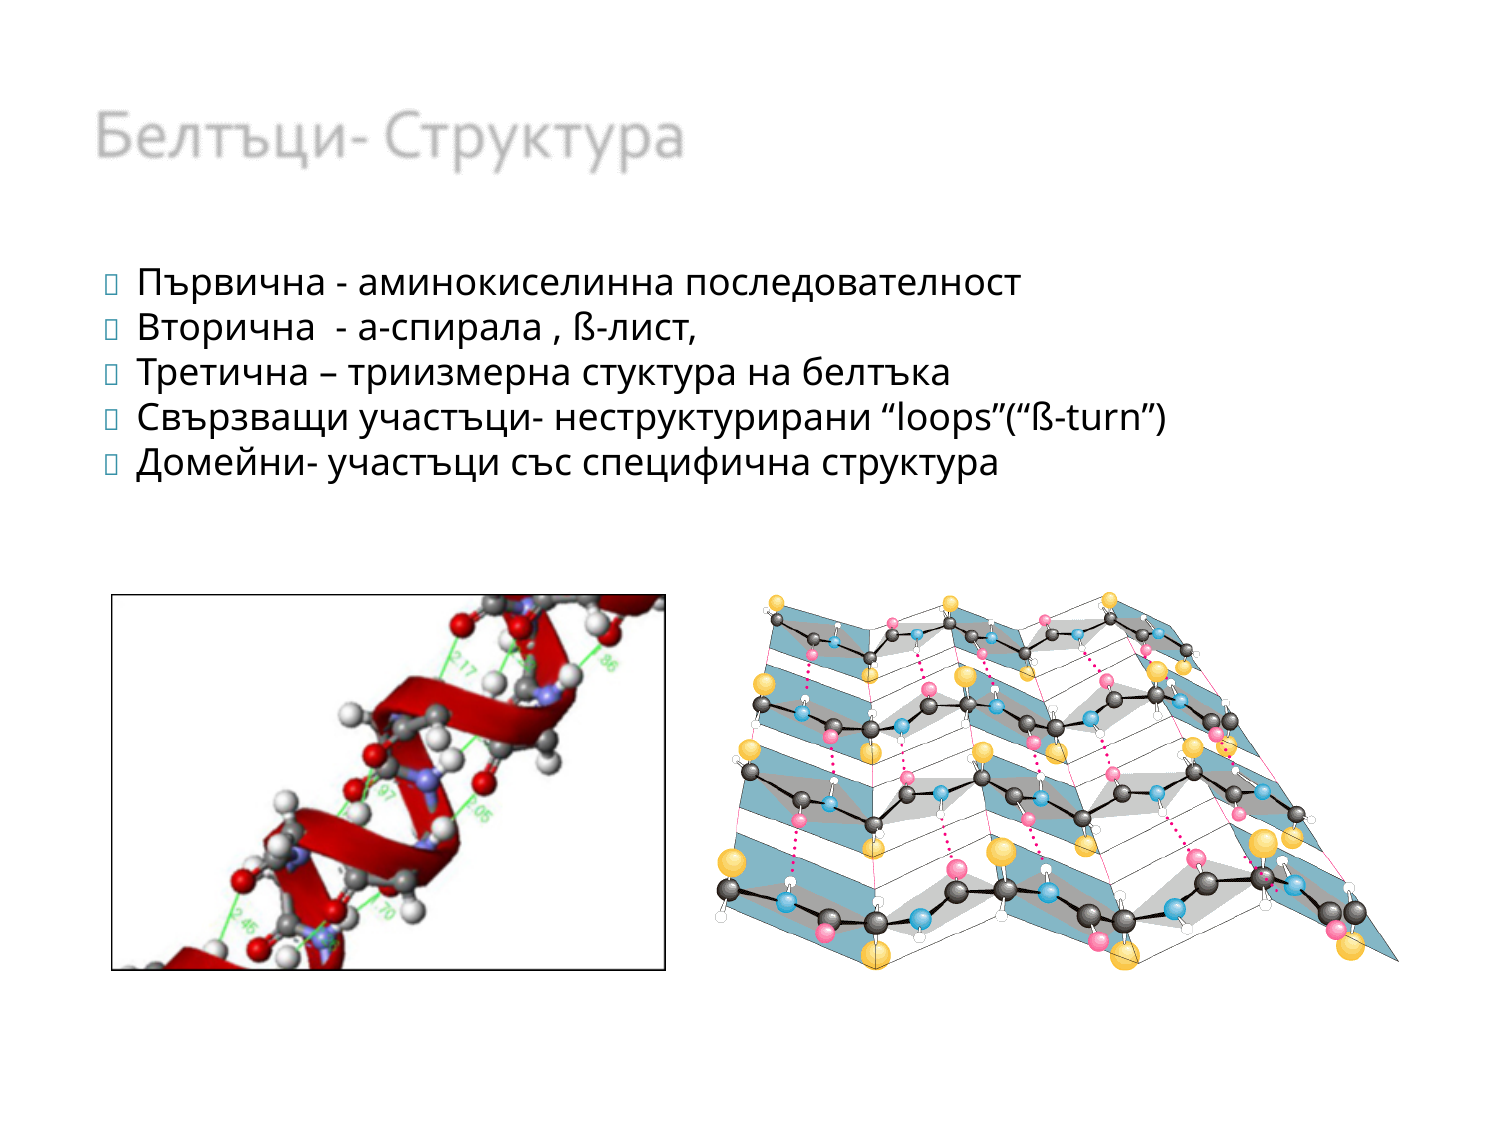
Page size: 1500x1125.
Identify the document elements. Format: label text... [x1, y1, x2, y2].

picture [695, 592, 1400, 972]
picture [87, 81, 690, 182]
text_box  Първична - аминокиселинна последователност  Вторична - a-спирала , ß-лист,  Третична – триизмерна стуктура на белтъка  Свързващи участъци- неструктурирани “loops”(“ß-turn”)  Домейни- участъци със специфична структура [87, 250, 1304, 491]
picture [111, 594, 666, 972]
